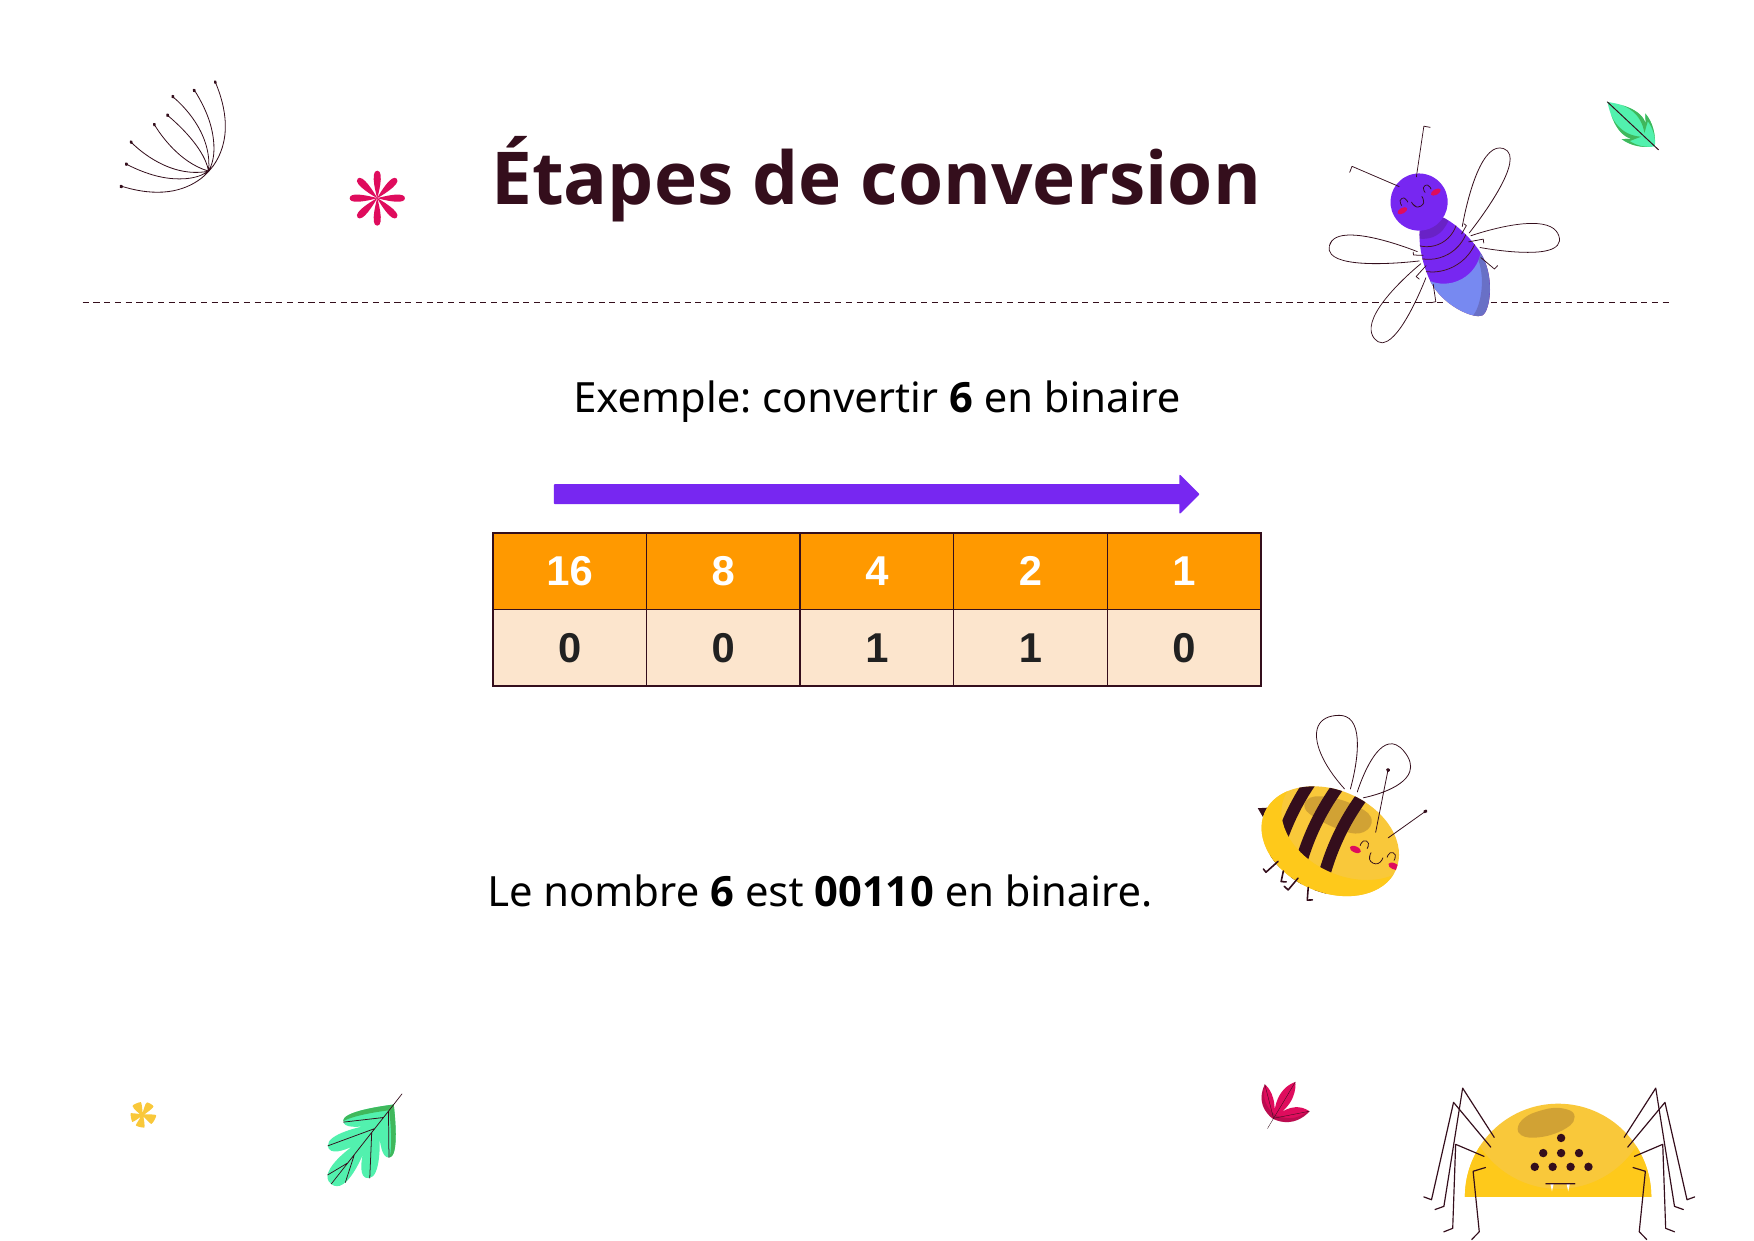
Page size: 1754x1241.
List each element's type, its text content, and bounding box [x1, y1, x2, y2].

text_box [1253, 1082, 1310, 1128]
table_header 4 [801, 534, 953, 609]
text_box [130, 1102, 157, 1128]
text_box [1608, 99, 1658, 152]
table_cell 0 [494, 610, 646, 685]
text_box Exemple: convertir 6 en binaire [480, 356, 1274, 437]
table_cell 1 [954, 610, 1107, 685]
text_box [1422, 1087, 1696, 1241]
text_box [1261, 721, 1420, 908]
table_cell 0 [647, 610, 799, 685]
table_header 8 [647, 534, 799, 609]
text_box [119, 80, 226, 193]
text_box Le nombre 6 est 00110 en binaire. [472, 849, 1232, 980]
table_header 16 [494, 534, 646, 609]
table_header 1 [1108, 534, 1260, 609]
table_header 2 [954, 534, 1107, 609]
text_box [349, 170, 406, 226]
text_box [329, 1086, 406, 1196]
text_box [554, 475, 1199, 513]
table_cell 1 [801, 610, 953, 685]
table_cell 0 [1108, 610, 1260, 685]
title Étapes de conversion [82, 112, 1671, 243]
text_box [1327, 125, 1561, 344]
